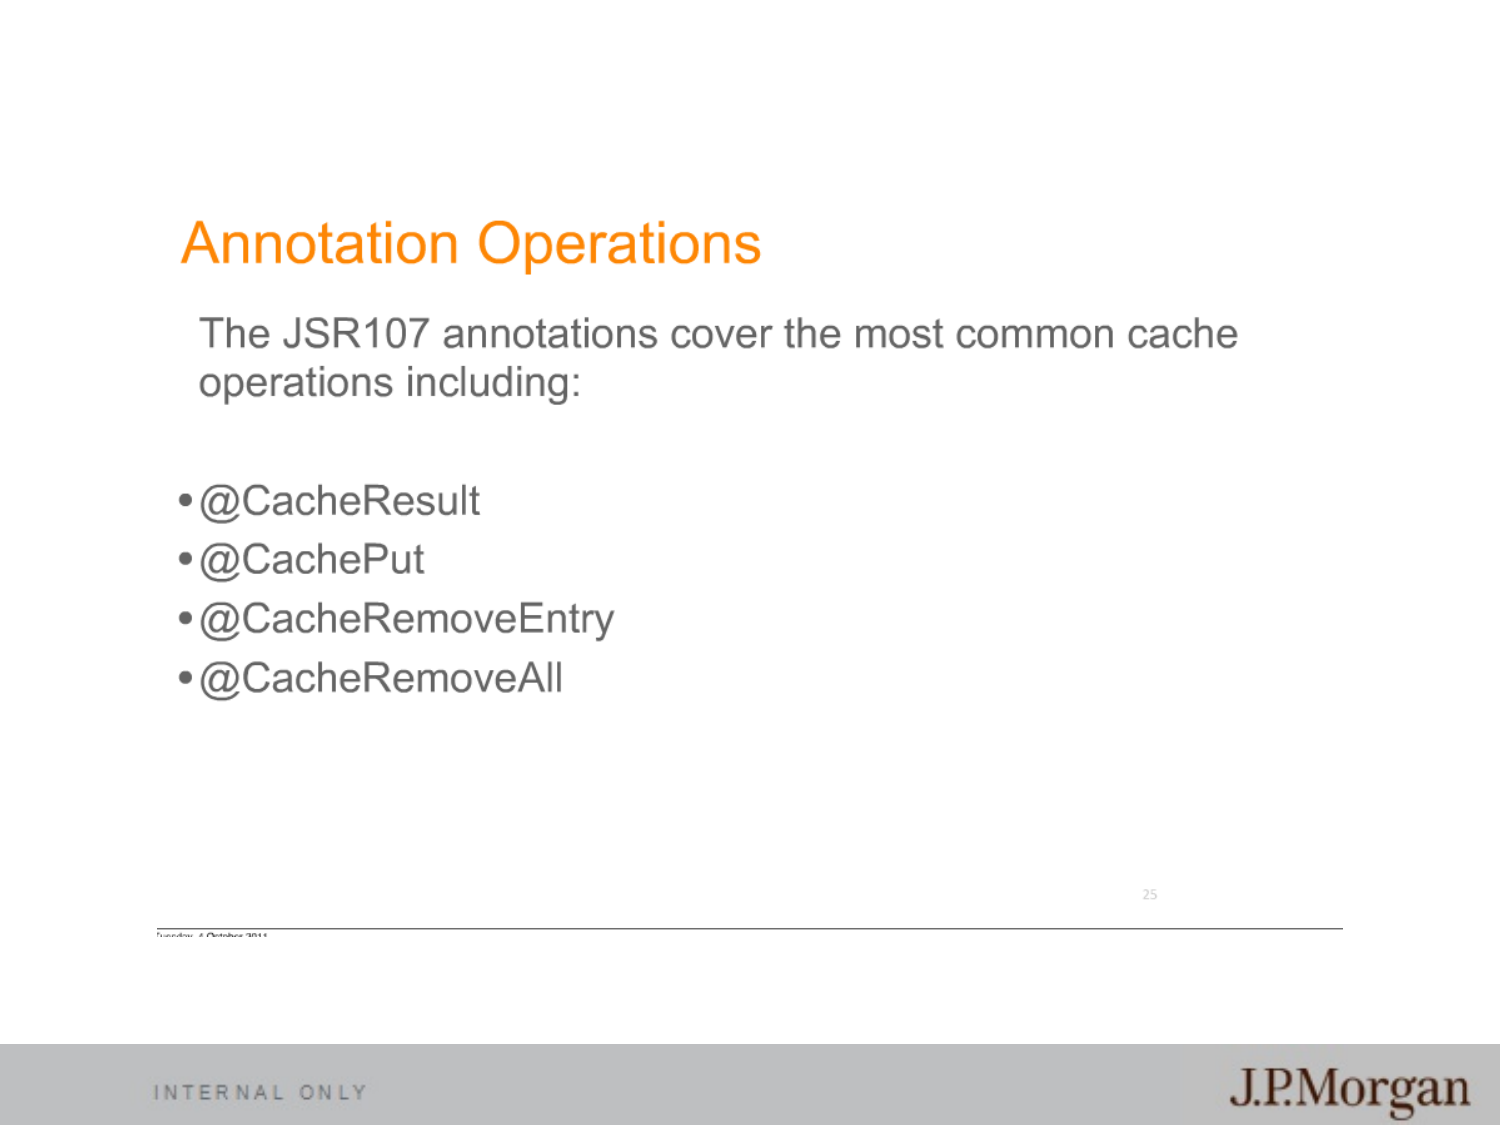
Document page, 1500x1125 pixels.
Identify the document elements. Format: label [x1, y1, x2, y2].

picture [0, 1044, 1500, 1125]
picture [156, 187, 1343, 937]
